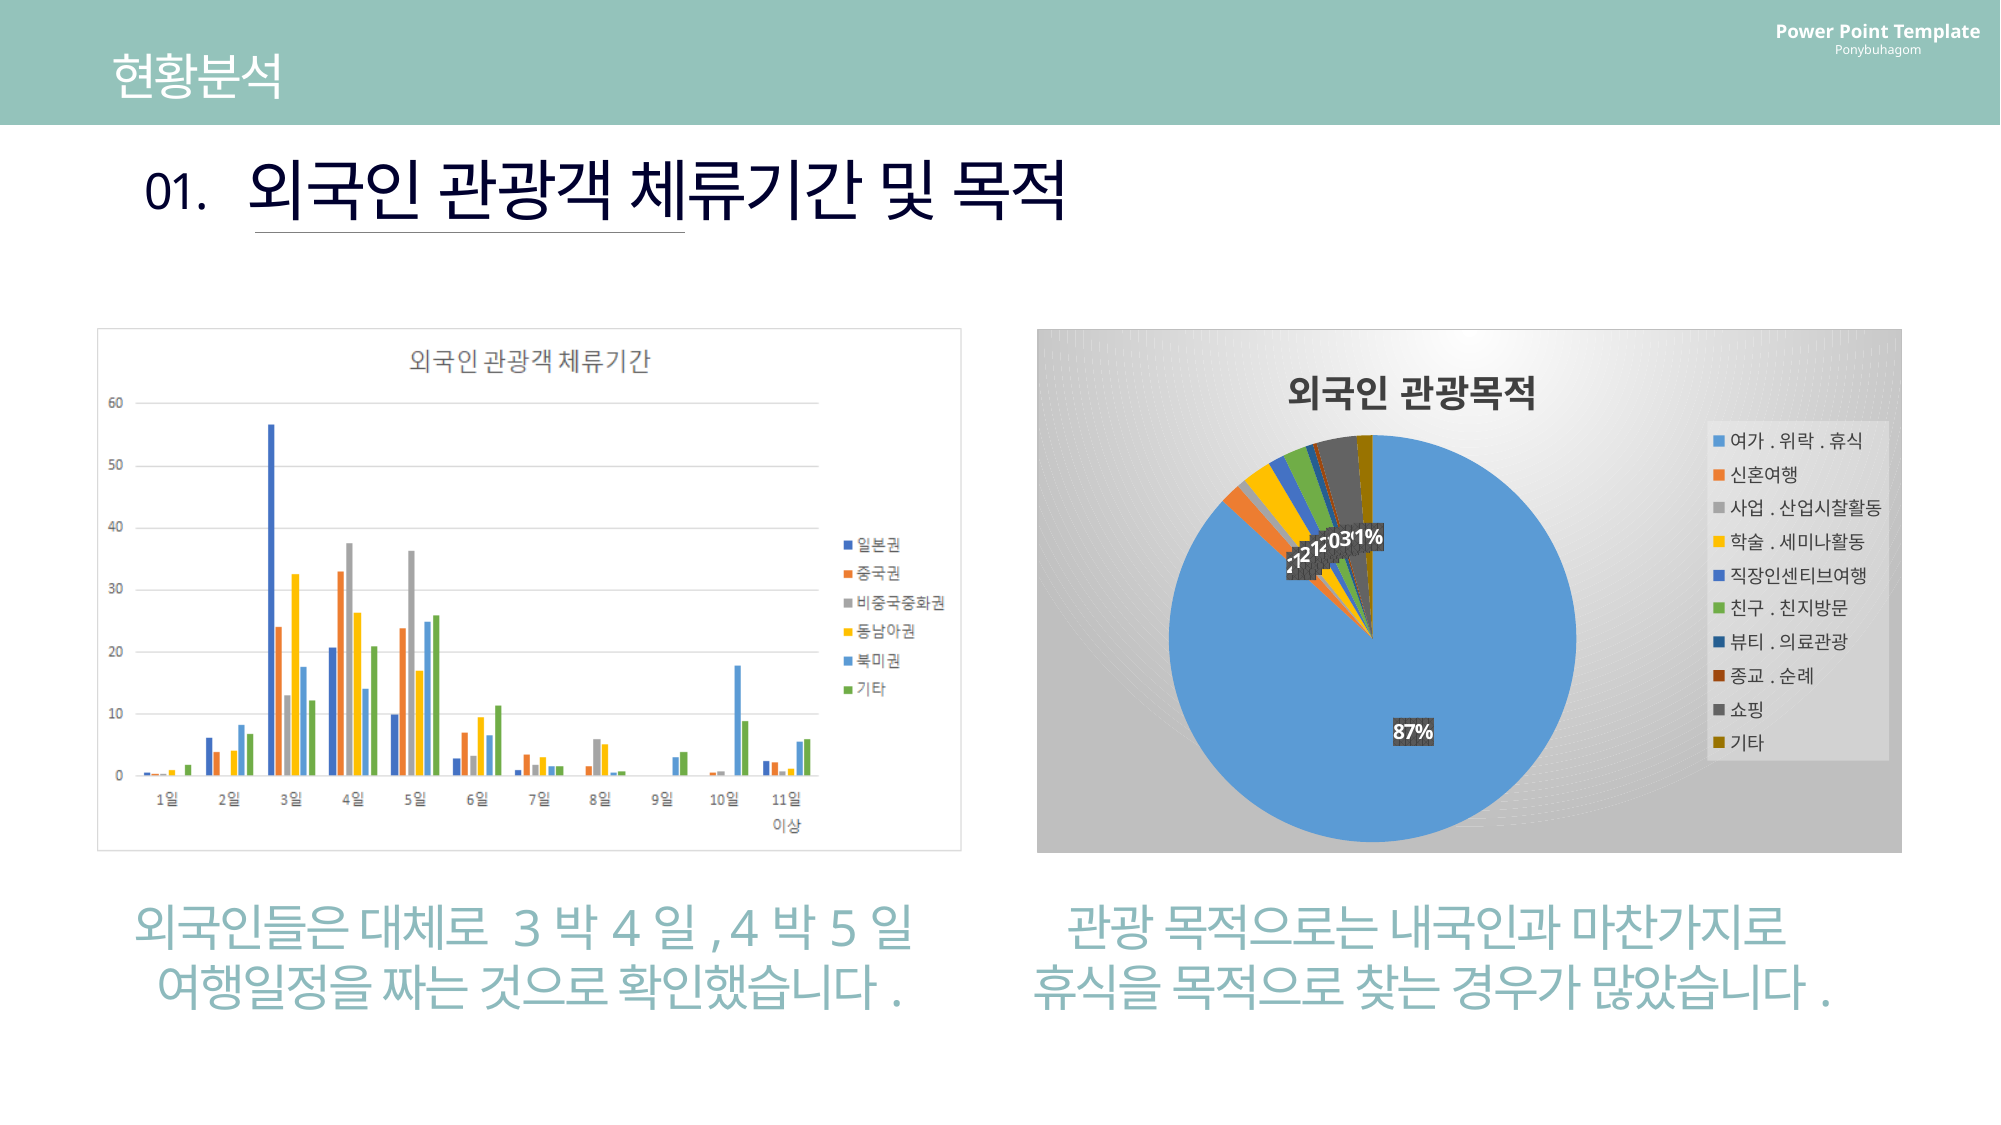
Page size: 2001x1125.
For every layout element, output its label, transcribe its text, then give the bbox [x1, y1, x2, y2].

picture [97, 328, 963, 854]
text_box 외국인들은 대체로 3박4일, 4박5일 여행일정을 짜는 것으로 확인했습니다. [97, 889, 963, 1025]
text_box 현황분석 [96, 37, 301, 113]
text_box 01. [129, 152, 224, 227]
text_box 관광 목적으로는 내국인과 마찬가지로 휴식을 목적으로 찾는 경우가 많았습니다. [999, 889, 1866, 1025]
chart [1037, 328, 1903, 854]
text_box Power Point Template Ponybuhagom [1760, 12, 1996, 65]
text_box 외국인 관광객 체류기간 및 목적 [232, 141, 1086, 237]
